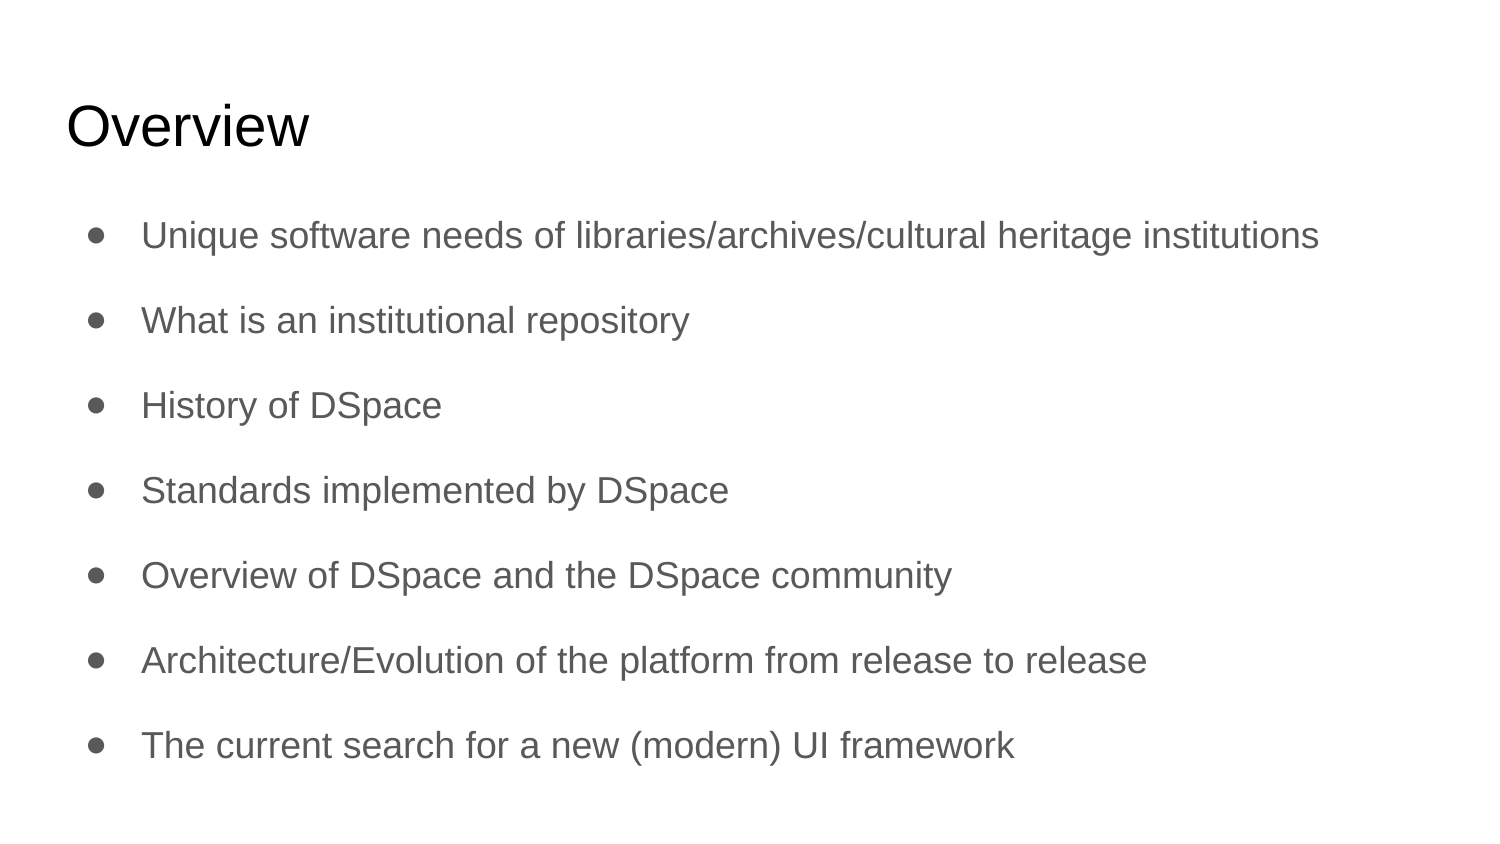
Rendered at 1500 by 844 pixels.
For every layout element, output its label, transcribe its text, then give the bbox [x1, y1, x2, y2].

list Unique software needs of libraries/archives/cultural heritage institutions What is an institutional repository History of DSpace Standards implemented by DSpace Overview of DSpace and the DSpace community Architecture/Evolution of the platform from release to release The current search for a new (modern) UI framework [51, 189, 1449, 750]
title Overview [51, 72, 1449, 167]
